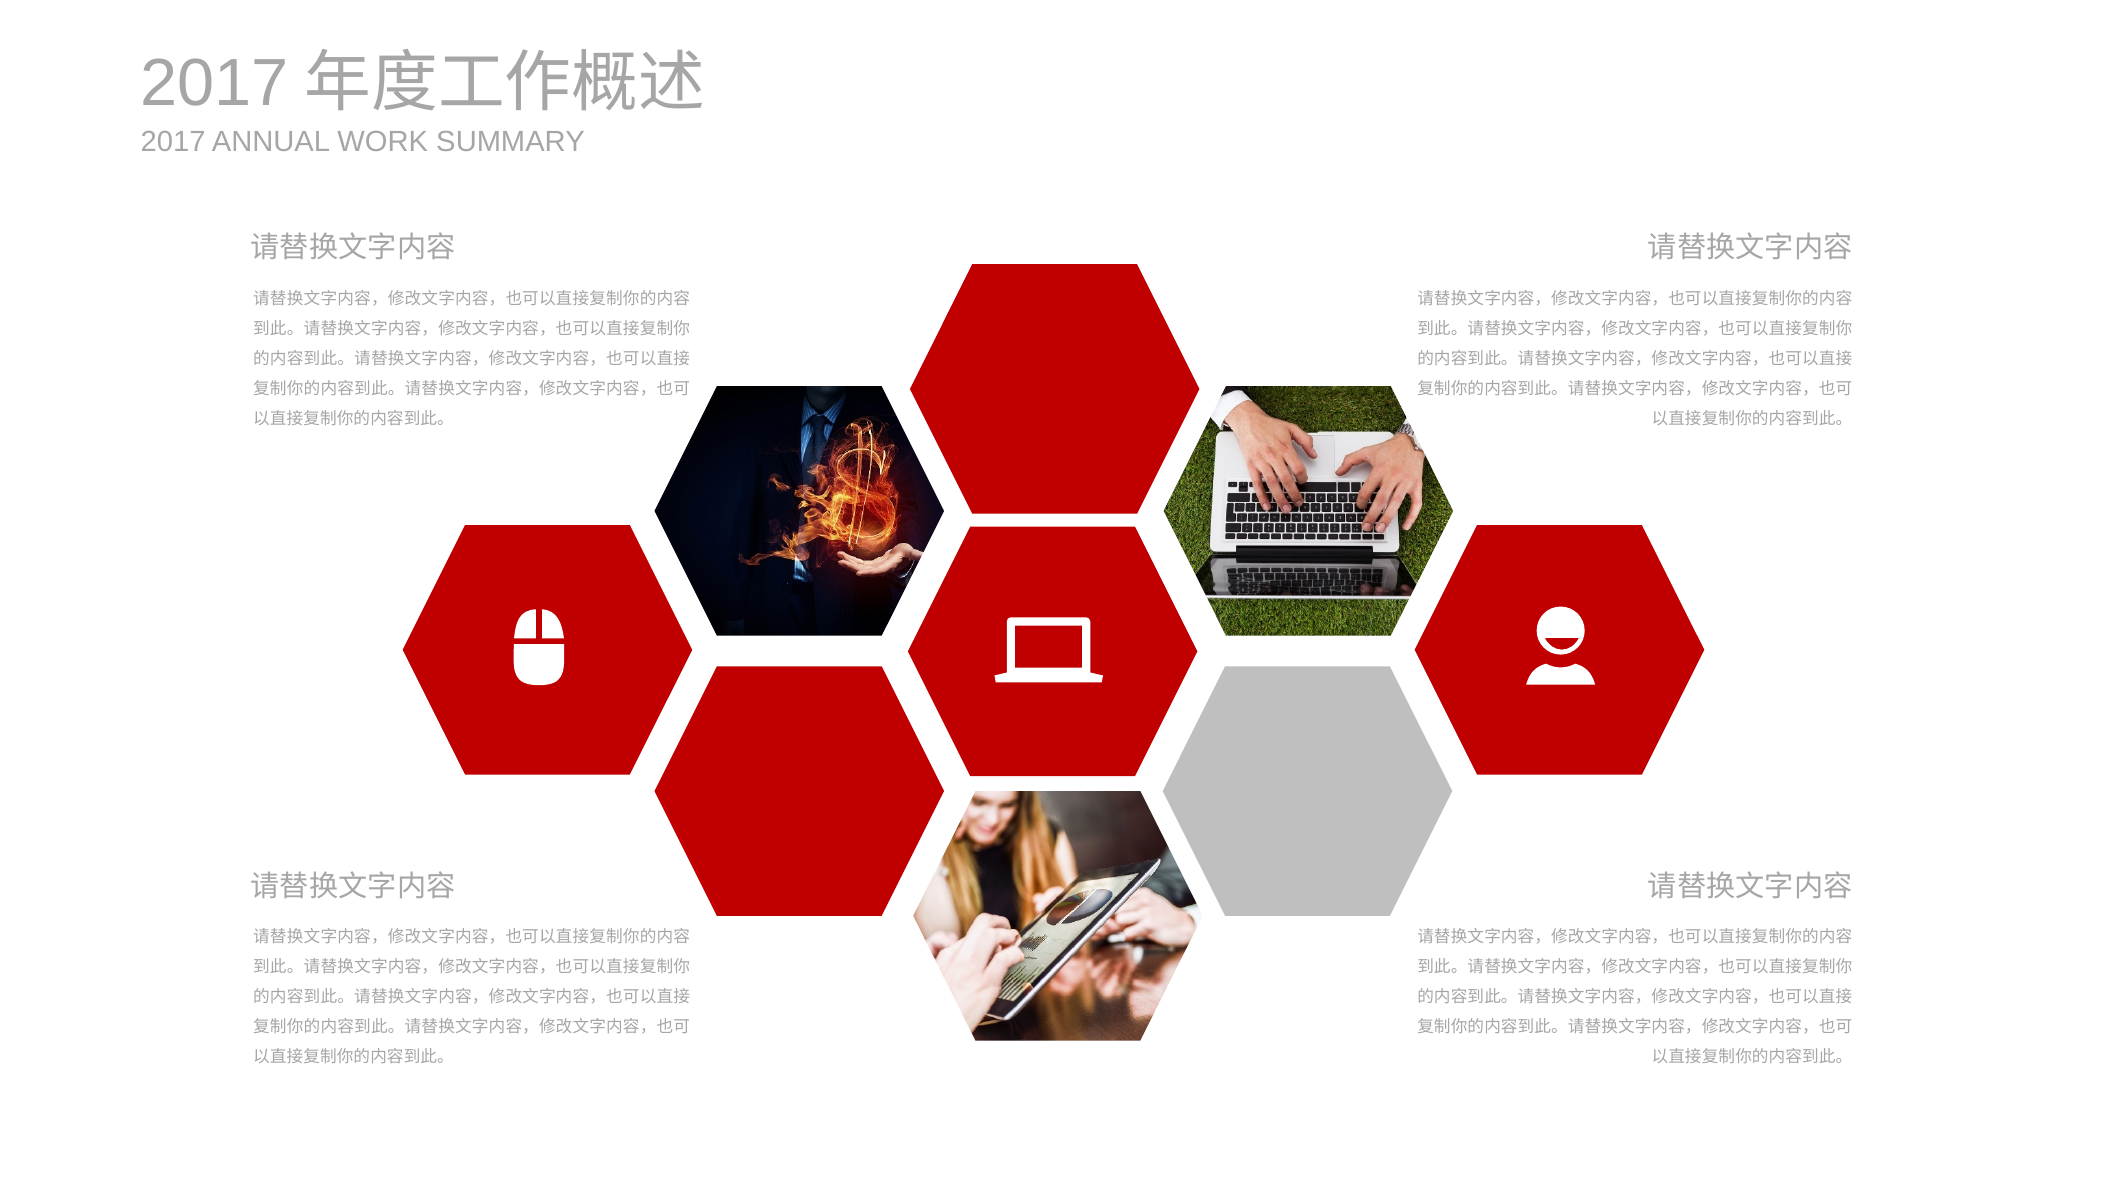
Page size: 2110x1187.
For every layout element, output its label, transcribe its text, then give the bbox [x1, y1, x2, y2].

text_box 请替换文字内容，修改文字内容，也可以直接复制你的内容到此。请替换文字内容，修改文字内容，也可以直接复制你的内容到此。请替换文字内容，修改文字内容，也可以直接复制你的内容到此。请替换文字内容，修改文字内容，也可以直接复制你的内容到此。 [253, 278, 691, 428]
text_box [1161, 777, 1454, 917]
text_box 请替换文字内容 [1573, 228, 1853, 264]
text_box 请替换文字内容 [250, 866, 531, 902]
text_box 请替换文字内容 [250, 228, 531, 264]
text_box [402, 524, 1705, 777]
text_box 请替换文字内容 [1573, 866, 1853, 902]
text_box [912, 790, 1204, 1042]
text_box 请替换文字内容，修改文字内容，也可以直接复制你的内容到此。请替换文字内容，修改文字内容，也可以直接复制你的内容到此。请替换文字内容，修改文字内容，也可以直接复制你的内容到此。请替换文字内容，修改文字内容，也可以直接复制你的内容到此。 [1415, 916, 1853, 1067]
text_box 2017 ANNUAL WORK SUMMARY [140, 122, 602, 158]
text_box 2017年度工作概述 [140, 38, 789, 119]
text_box [1162, 385, 1455, 524]
text_box [653, 777, 946, 917]
text_box [653, 385, 946, 524]
text_box 请替换文字内容，修改文字内容，也可以直接复制你的内容到此。请替换文字内容，修改文字内容，也可以直接复制你的内容到此。请替换文字内容，修改文字内容，也可以直接复制你的内容到此。请替换文字内容，修改文字内容，也可以直接复制你的内容到此。 [1415, 278, 1853, 428]
text_box [908, 263, 1201, 515]
text_box 请替换文字内容，修改文字内容，也可以直接复制你的内容到此。请替换文字内容，修改文字内容，也可以直接复制你的内容到此。请替换文字内容，修改文字内容，也可以直接复制你的内容到此。请替换文字内容，修改文字内容，也可以直接复制你的内容到此。 [253, 916, 691, 1067]
